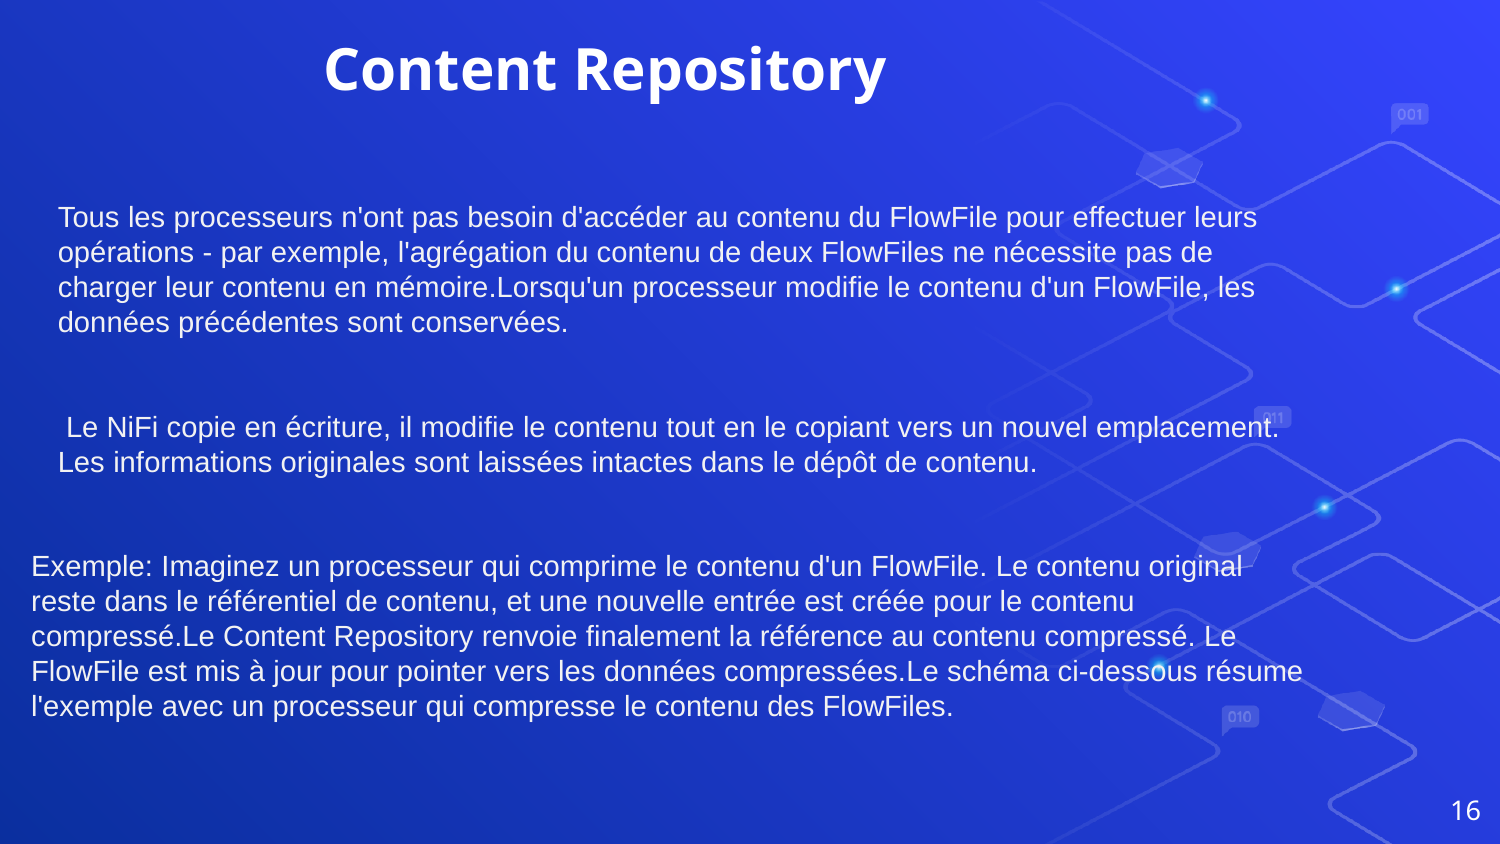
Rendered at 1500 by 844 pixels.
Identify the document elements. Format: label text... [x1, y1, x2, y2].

text_box Exemple: Imaginez un processeur qui comprime le contenu d'un FlowFile. Le contenu original reste dans le référentiel de contenu, et une nouvelle entrée est créée pour le contenu compressé.Le Content Repository renvoie finalement la référence au contenu compressé. Le FlowFile est mis à jour pour pointer vers les données compressées.Le schéma ci-dessous résume l'exemple avec un processeur qui compresse le contenu des FlowFiles. [16, 540, 1328, 730]
slide_number 16 [1391, 779, 1482, 844]
picture [0, 0, 1500, 844]
title Content Repository [323, 13, 1218, 102]
text_box Tous les processeurs n'ont pas besoin d'accéder au contenu du FlowFile pour effectuer leurs opérations - par exemple, l'agrégation du contenu de deux FlowFiles ne nécessite pas de charger leur contenu en mémoire.Lorsqu'un processeur modifie le contenu d'un FlowFile, les données précédentes sont conservées. Le NiFi copie en écriture, il modifie le contenu tout en le copiant vers un nouvel emplacement. Les informations originales sont laissées intactes dans le dépôt de contenu. [43, 191, 1301, 486]
